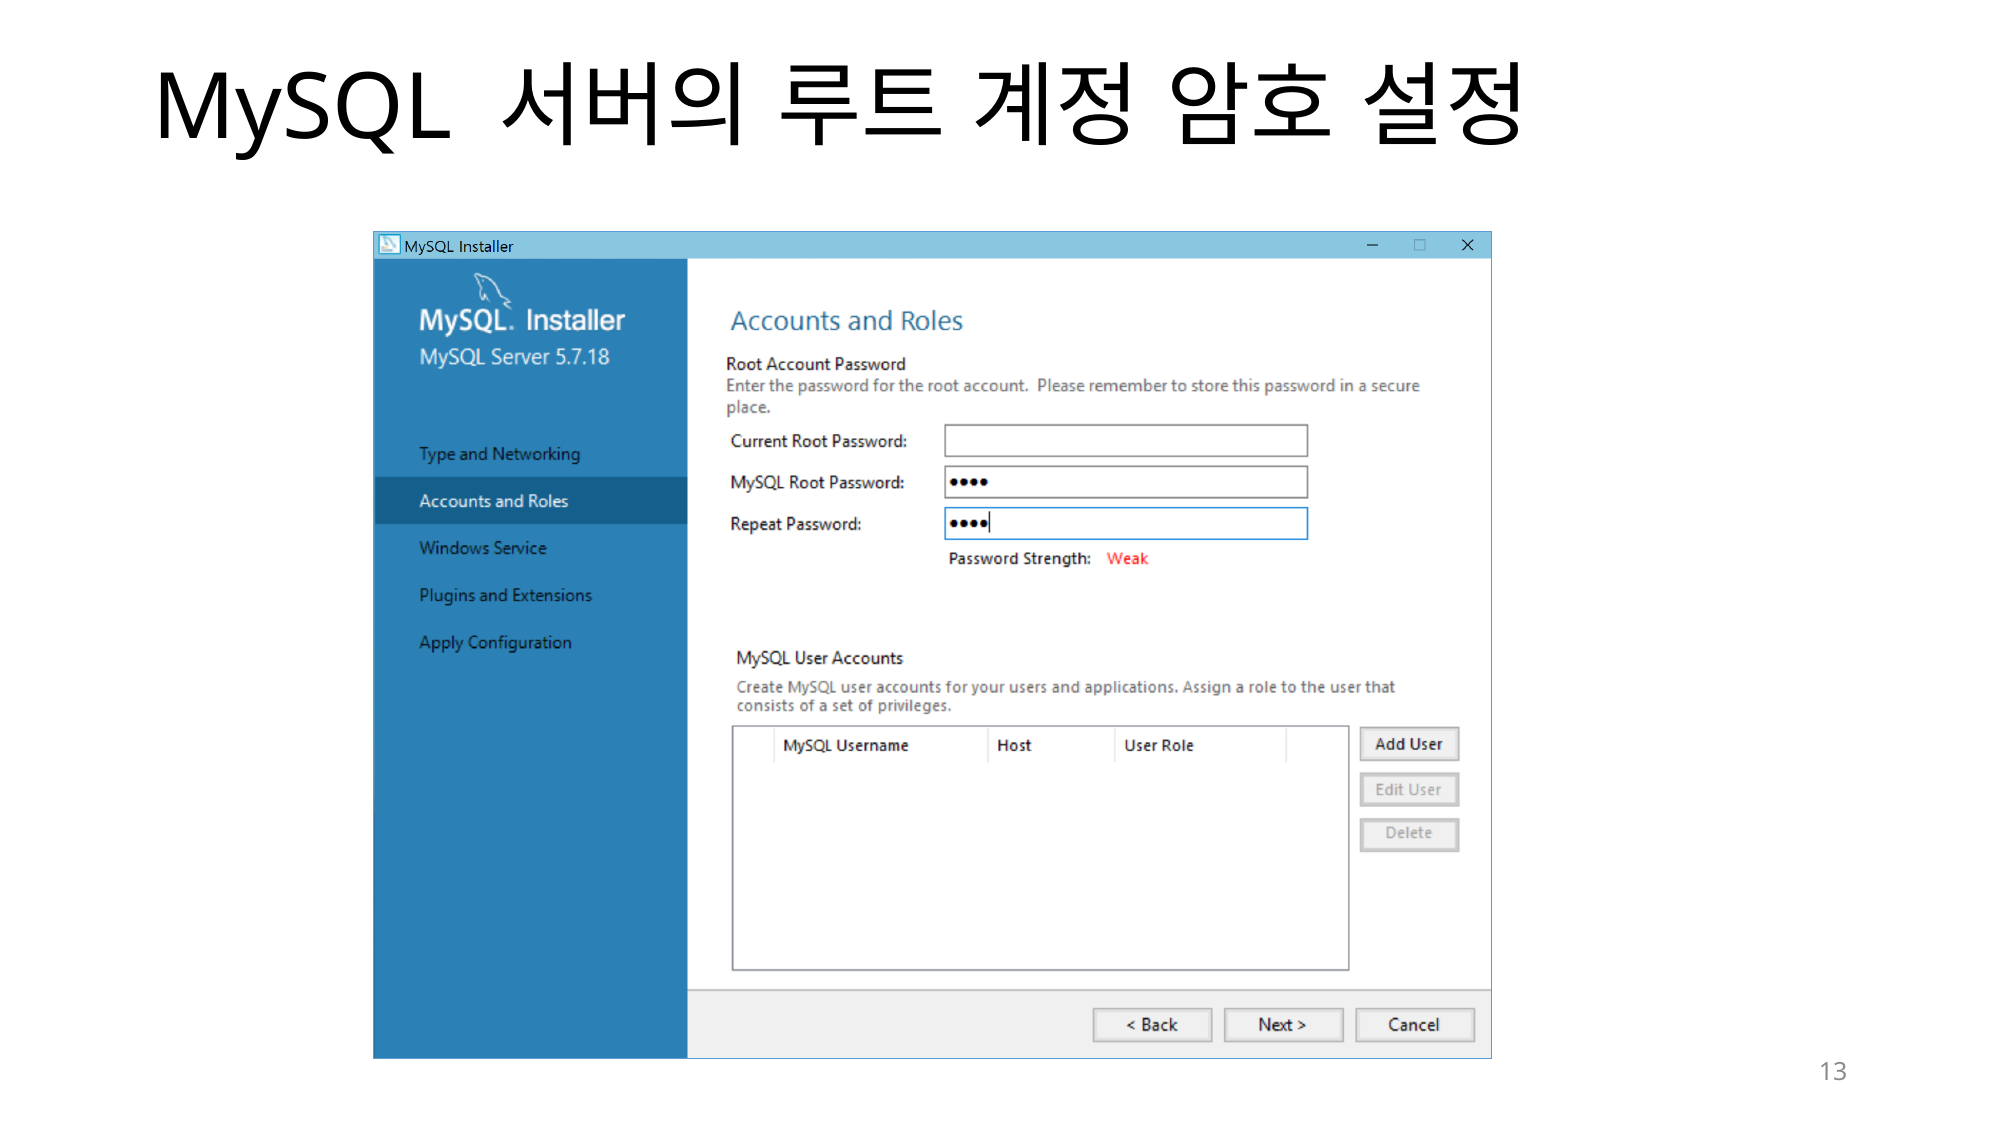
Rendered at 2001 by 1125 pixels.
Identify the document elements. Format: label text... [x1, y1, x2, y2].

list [373, 231, 1492, 1059]
title MySQL 서버의 루트 계정 암호 설정 [137, 0, 1863, 218]
slide_number 13 [1412, 1042, 1863, 1103]
